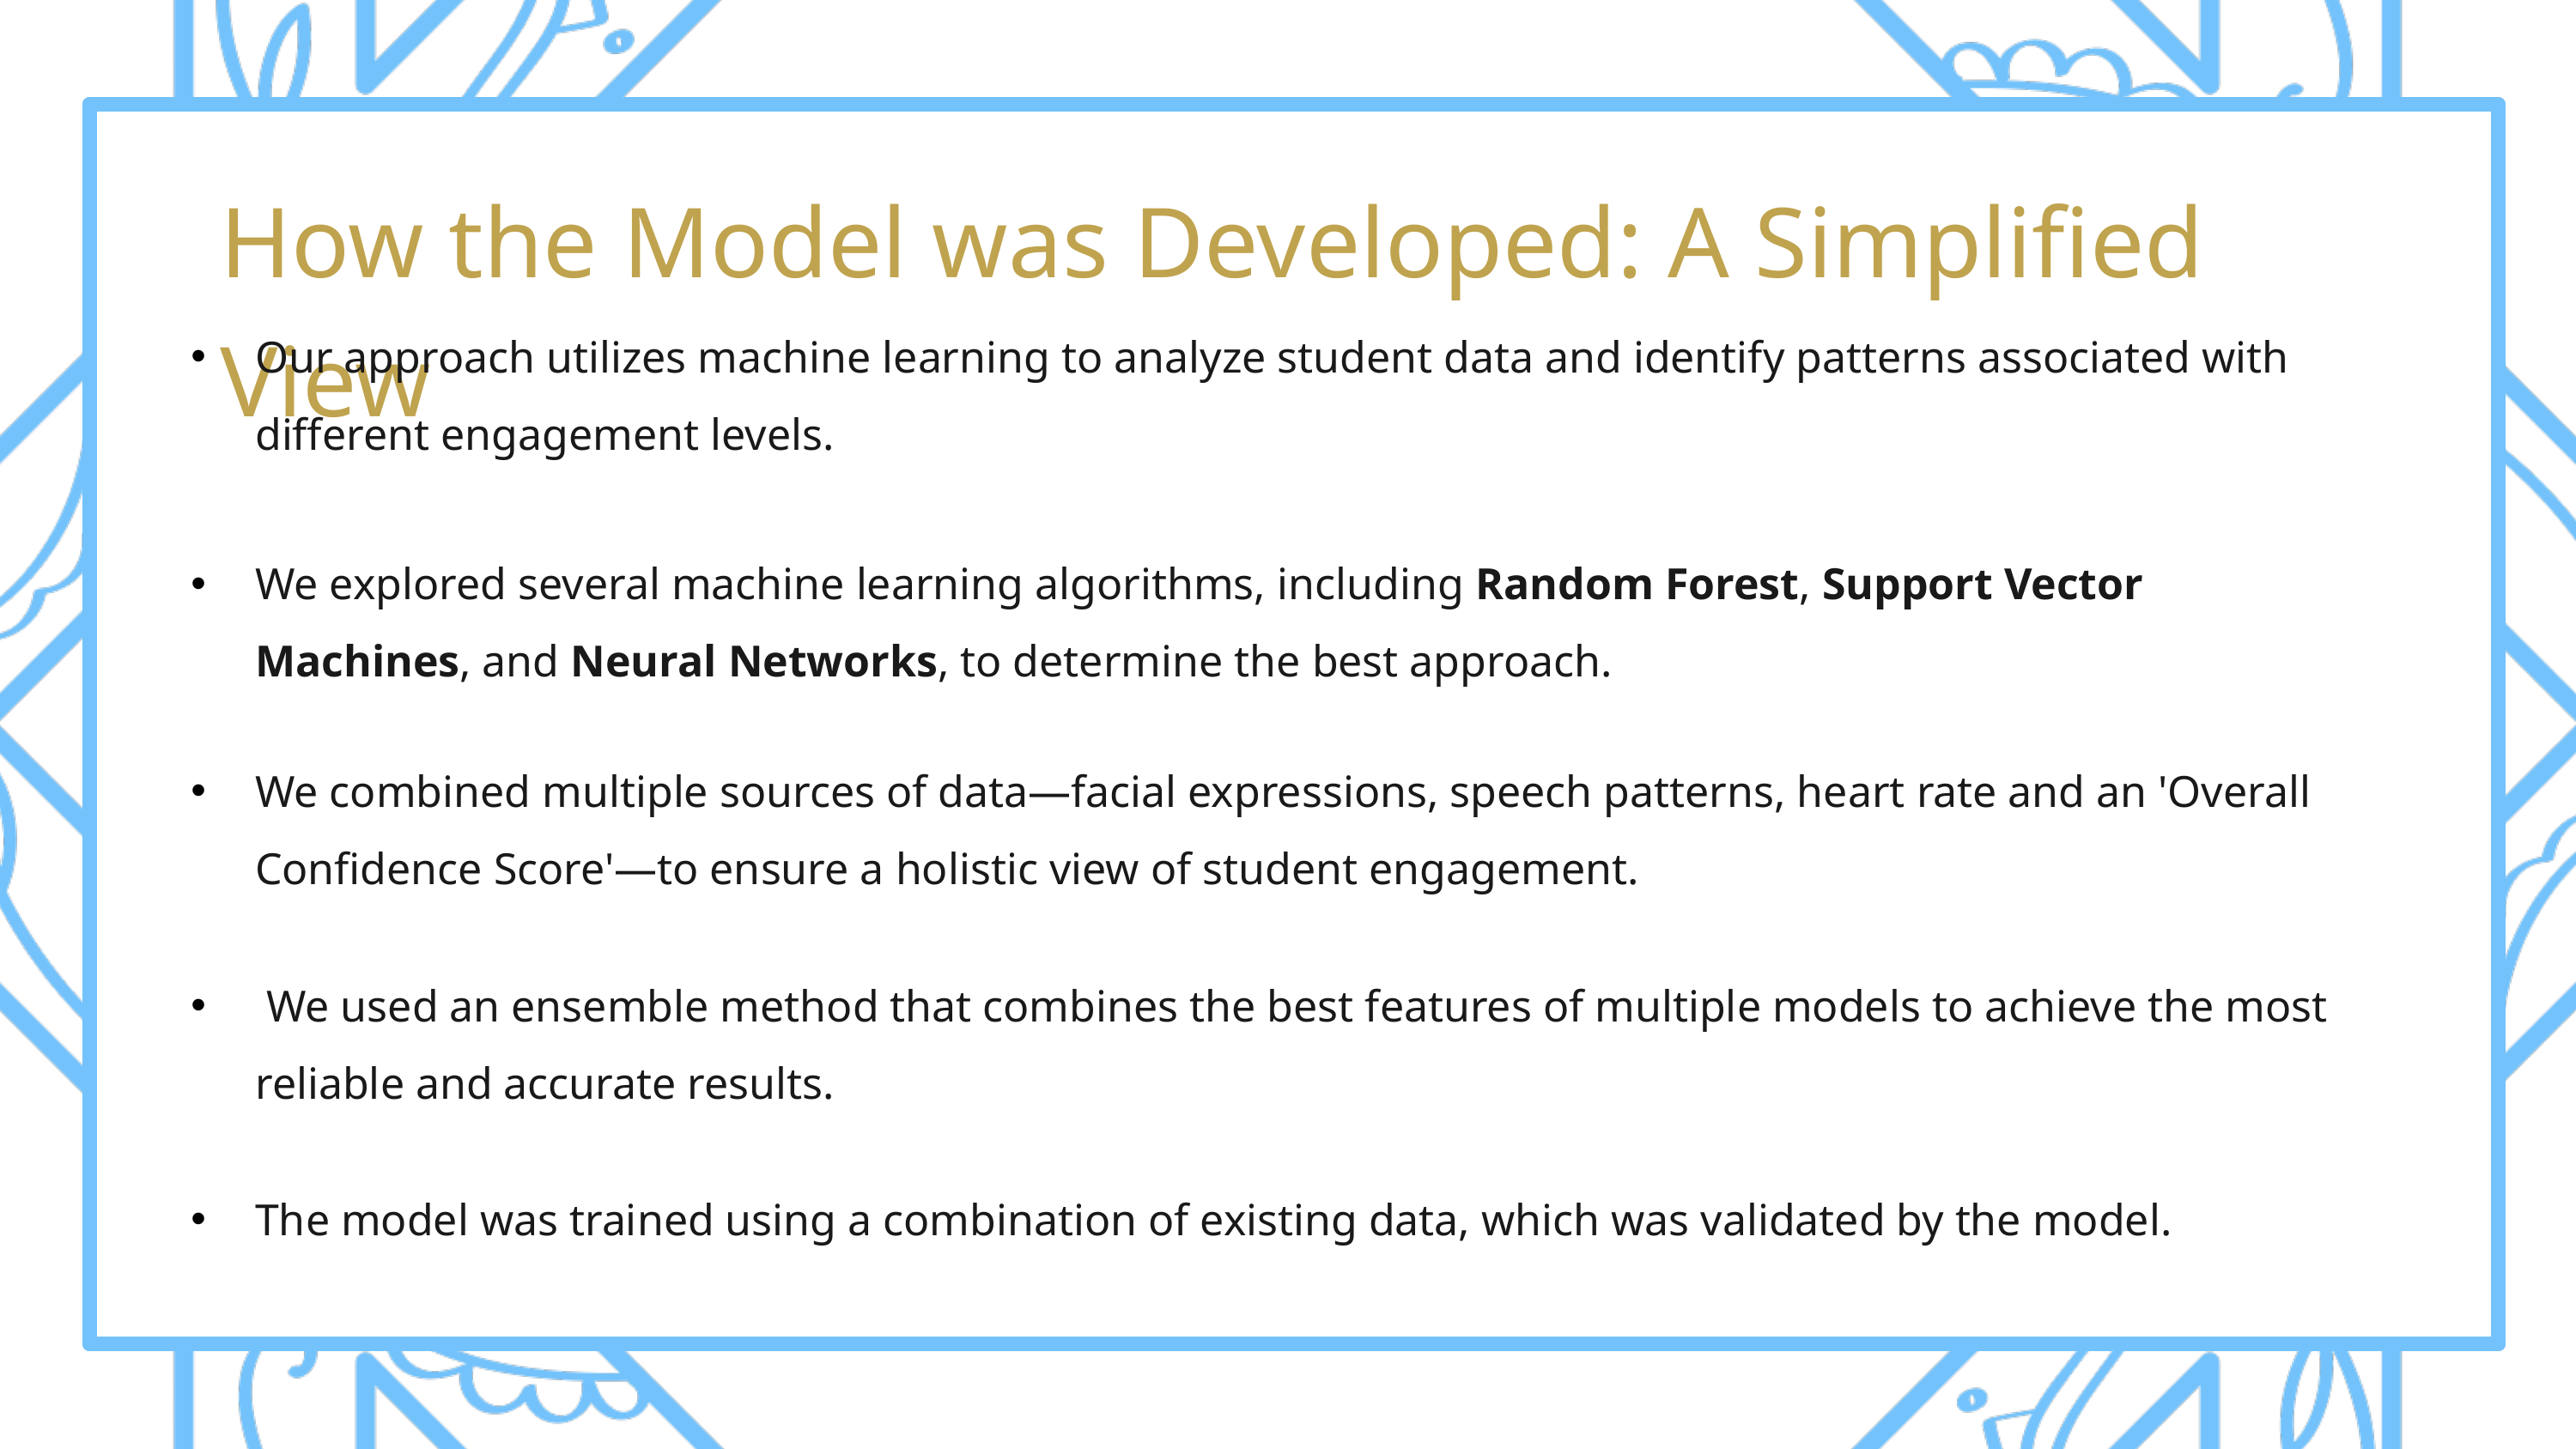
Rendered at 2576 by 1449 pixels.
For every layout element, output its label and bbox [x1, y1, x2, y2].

text_box [0, 0, 2576, 1449]
